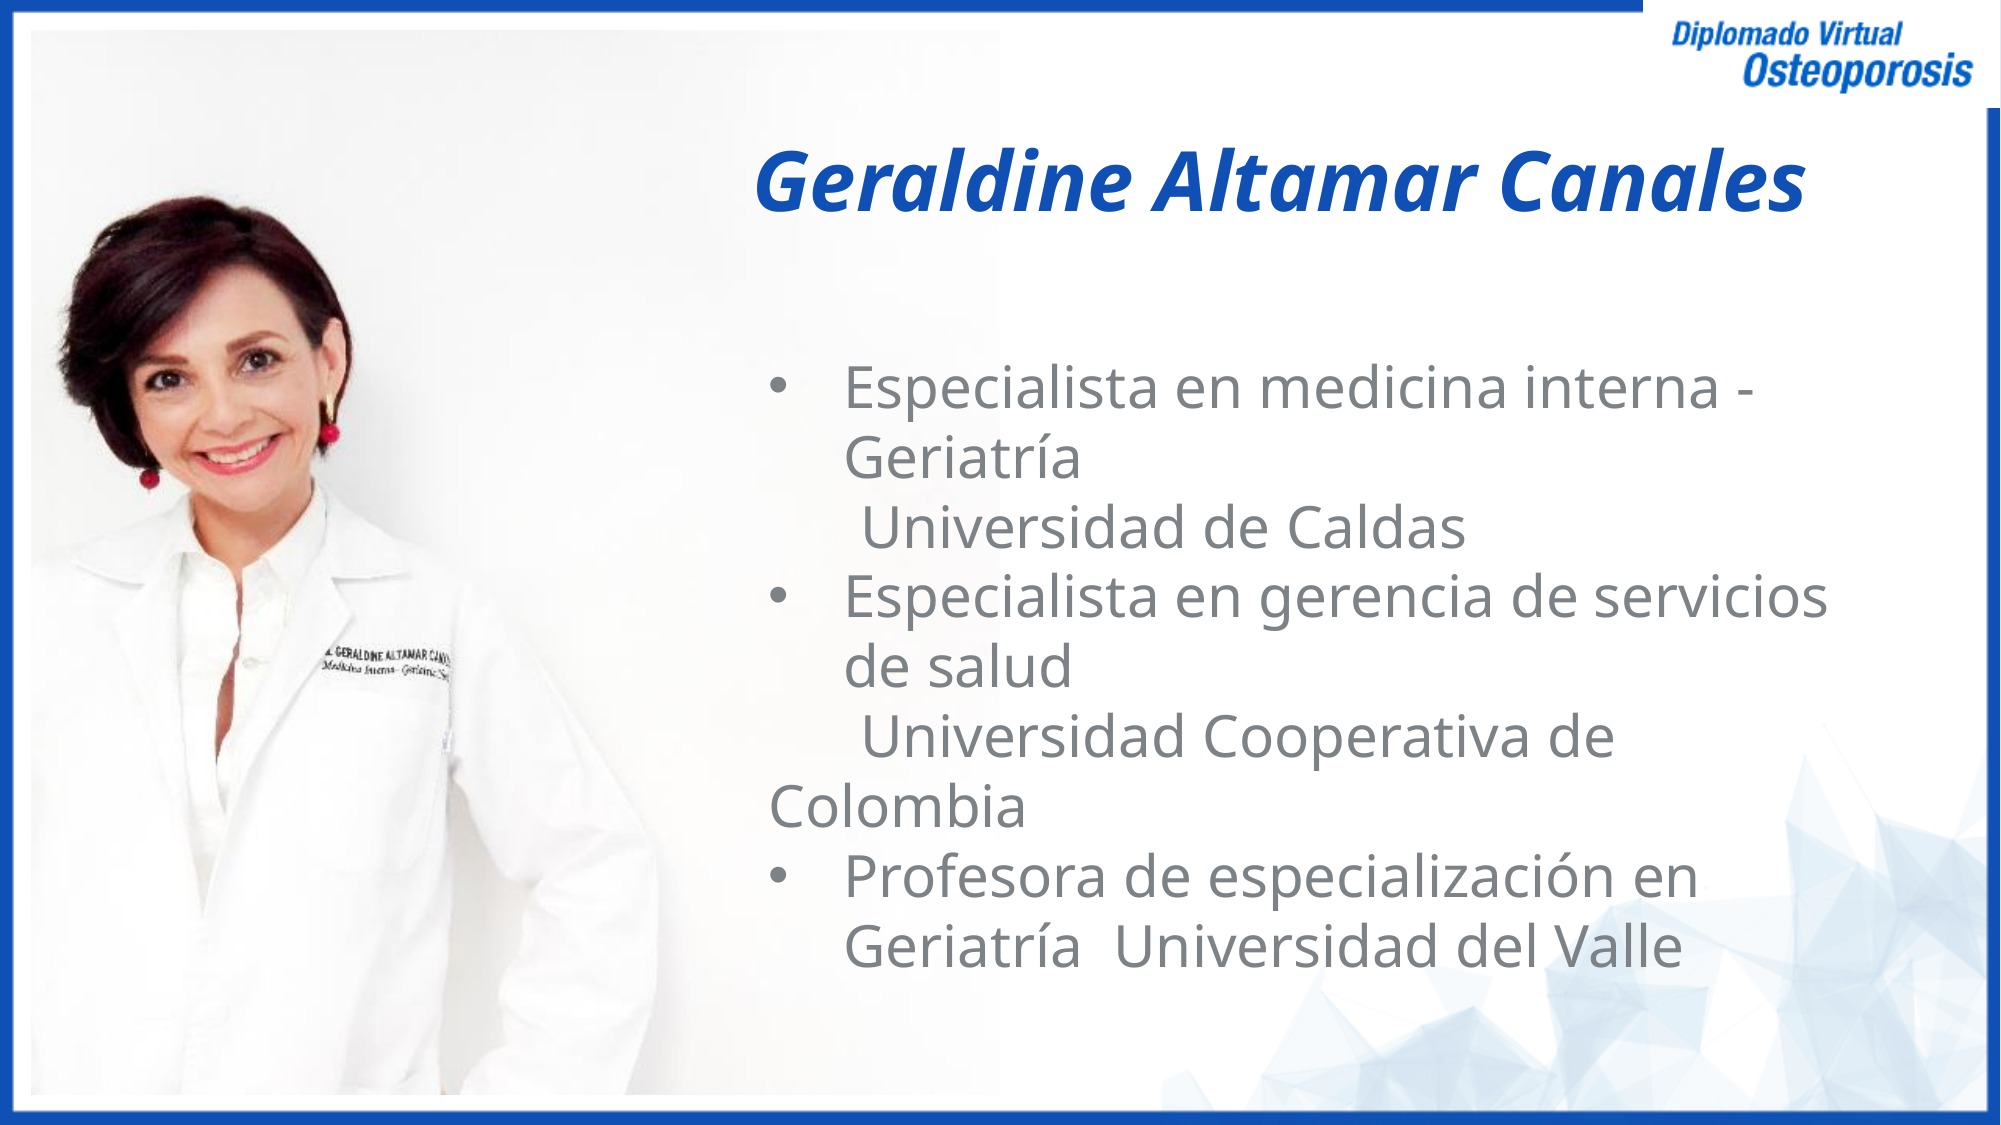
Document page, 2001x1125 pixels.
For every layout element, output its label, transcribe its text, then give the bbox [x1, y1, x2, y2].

picture [0, 0, 2001, 1125]
list Geraldine Altamar Canales [1001, 120, 1969, 281]
list Especialista en medicina interna - Geriatría Universidad de Caldas Especialista en gerencia de servicios de salud Universidad Cooperativa de Colombia Profesora de especialización en Geriatría Universidad del Valle [1001, 413, 1891, 916]
